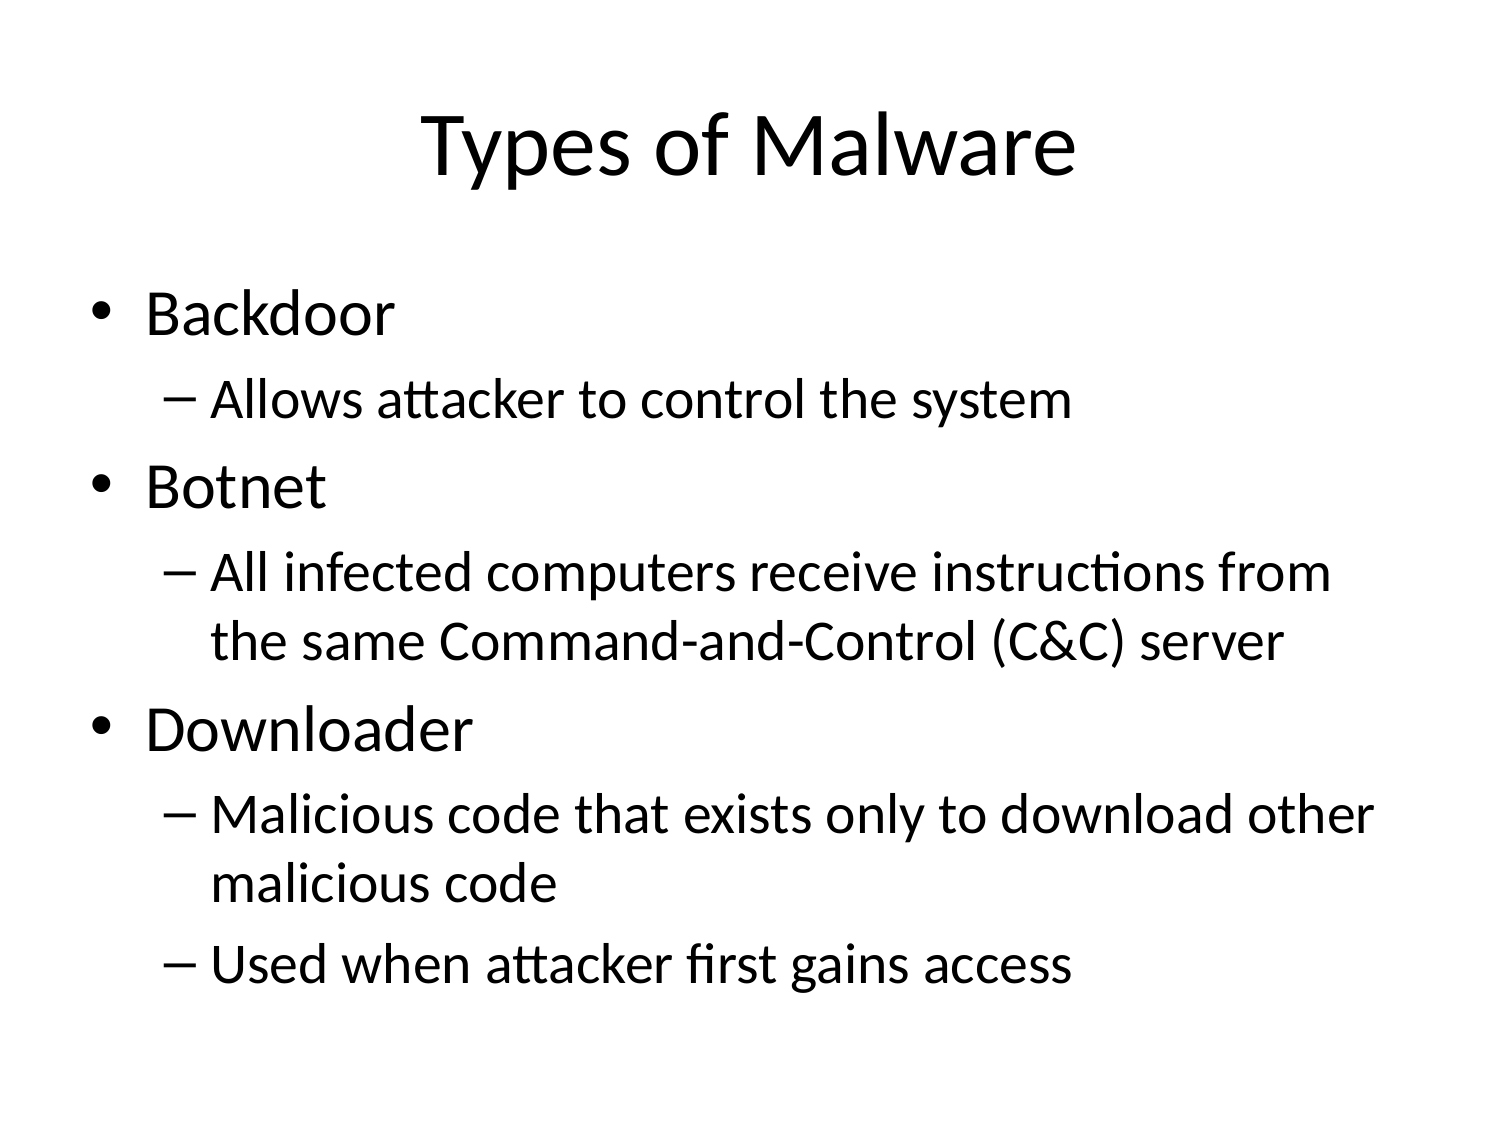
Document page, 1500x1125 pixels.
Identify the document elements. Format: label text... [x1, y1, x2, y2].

text_box Types of Malware [74, 45, 1425, 233]
text_box Backdoor Allows attacker to control the system Botnet All infected computers receive instructions from the same Command-and-Control (C&C) server Downloader Malicious code that exists only to download other malicious code Used when attacker first gains access [74, 262, 1425, 1005]
